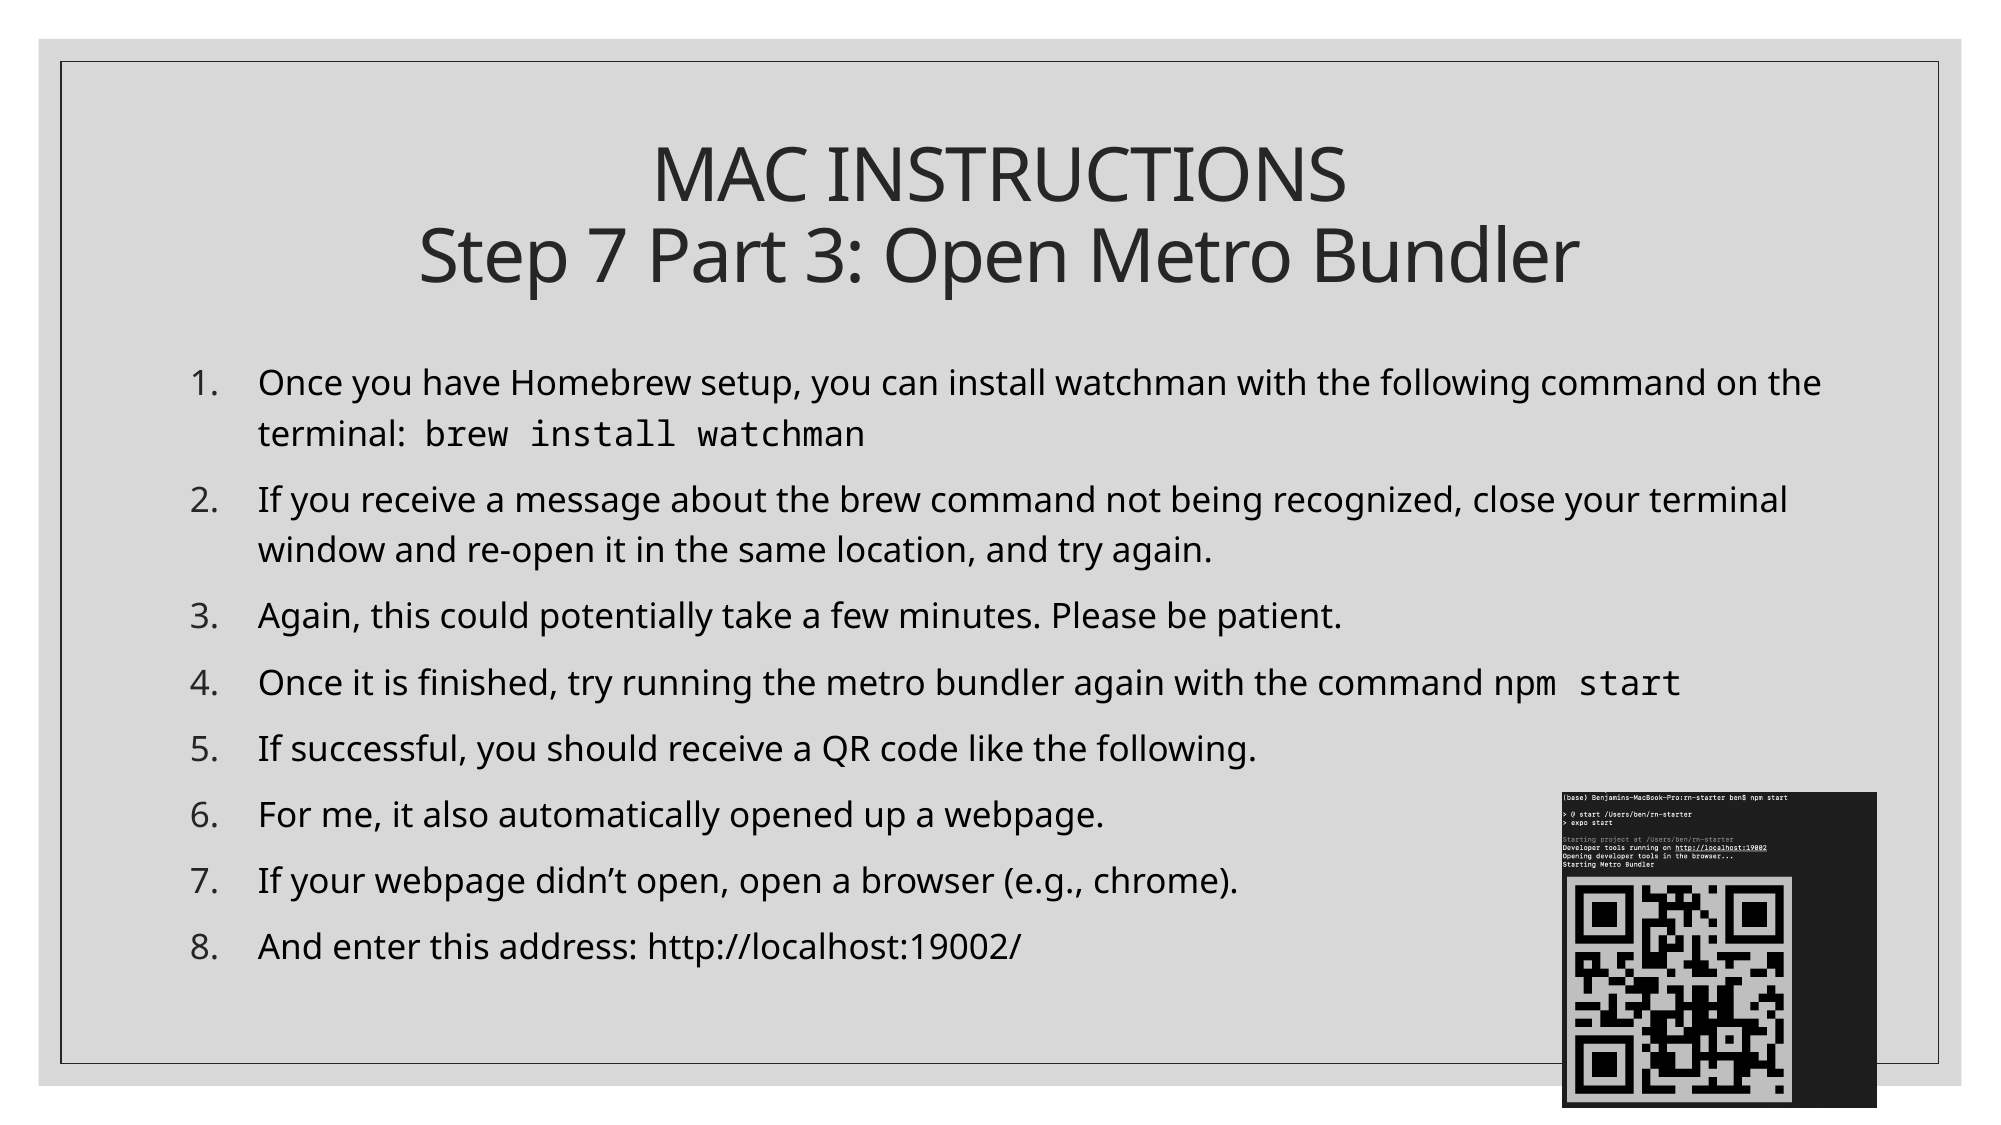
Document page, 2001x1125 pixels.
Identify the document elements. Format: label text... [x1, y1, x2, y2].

title MAC INSTRUCTIONS Step 7 Part 3: Open Metro Bundler [174, 105, 1825, 331]
list Once you have Homebrew setup, you can install watchman with the following command on the terminal: brew install watchman If you receive a message about the brew command not being recognized, close your terminal window and re-open it in the same location, and try again. Again, this could potentially take a few minutes. Please be patient. Once it is finished, try running the metro bundler again with the command npm start If successful, you should receive a QR code like the following. For me, it also automatically opened up a webpage. If your webpage didn’t open, open a browser (e.g., chrome). And enter this address: http://localhost:19002/ [174, 345, 1906, 977]
picture [1561, 792, 1877, 1108]
